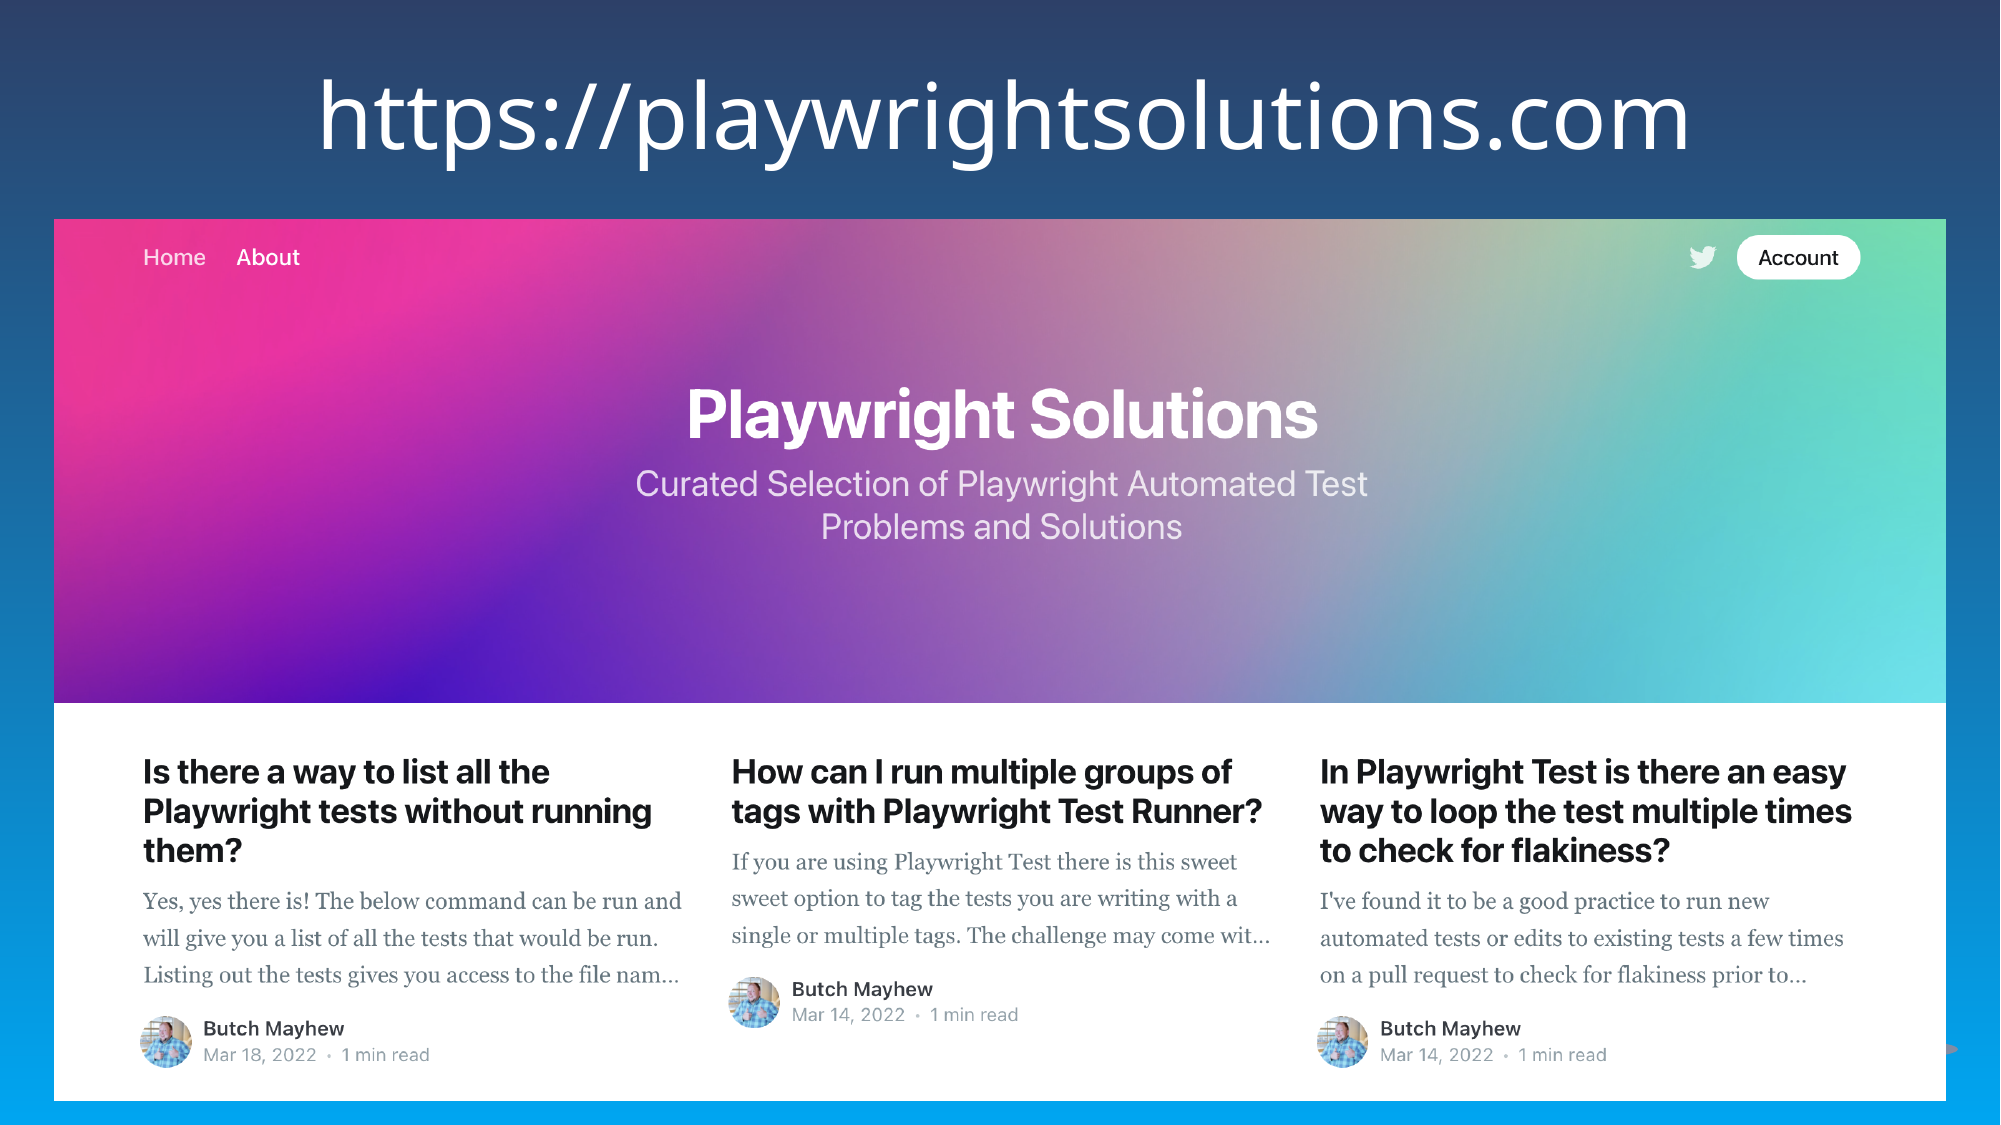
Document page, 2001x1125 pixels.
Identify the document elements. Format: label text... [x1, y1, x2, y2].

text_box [1946, 290, 1973, 1080]
text_box https://playwrightsolutions.com [302, 50, 1710, 176]
picture [0, 219, 1946, 1100]
